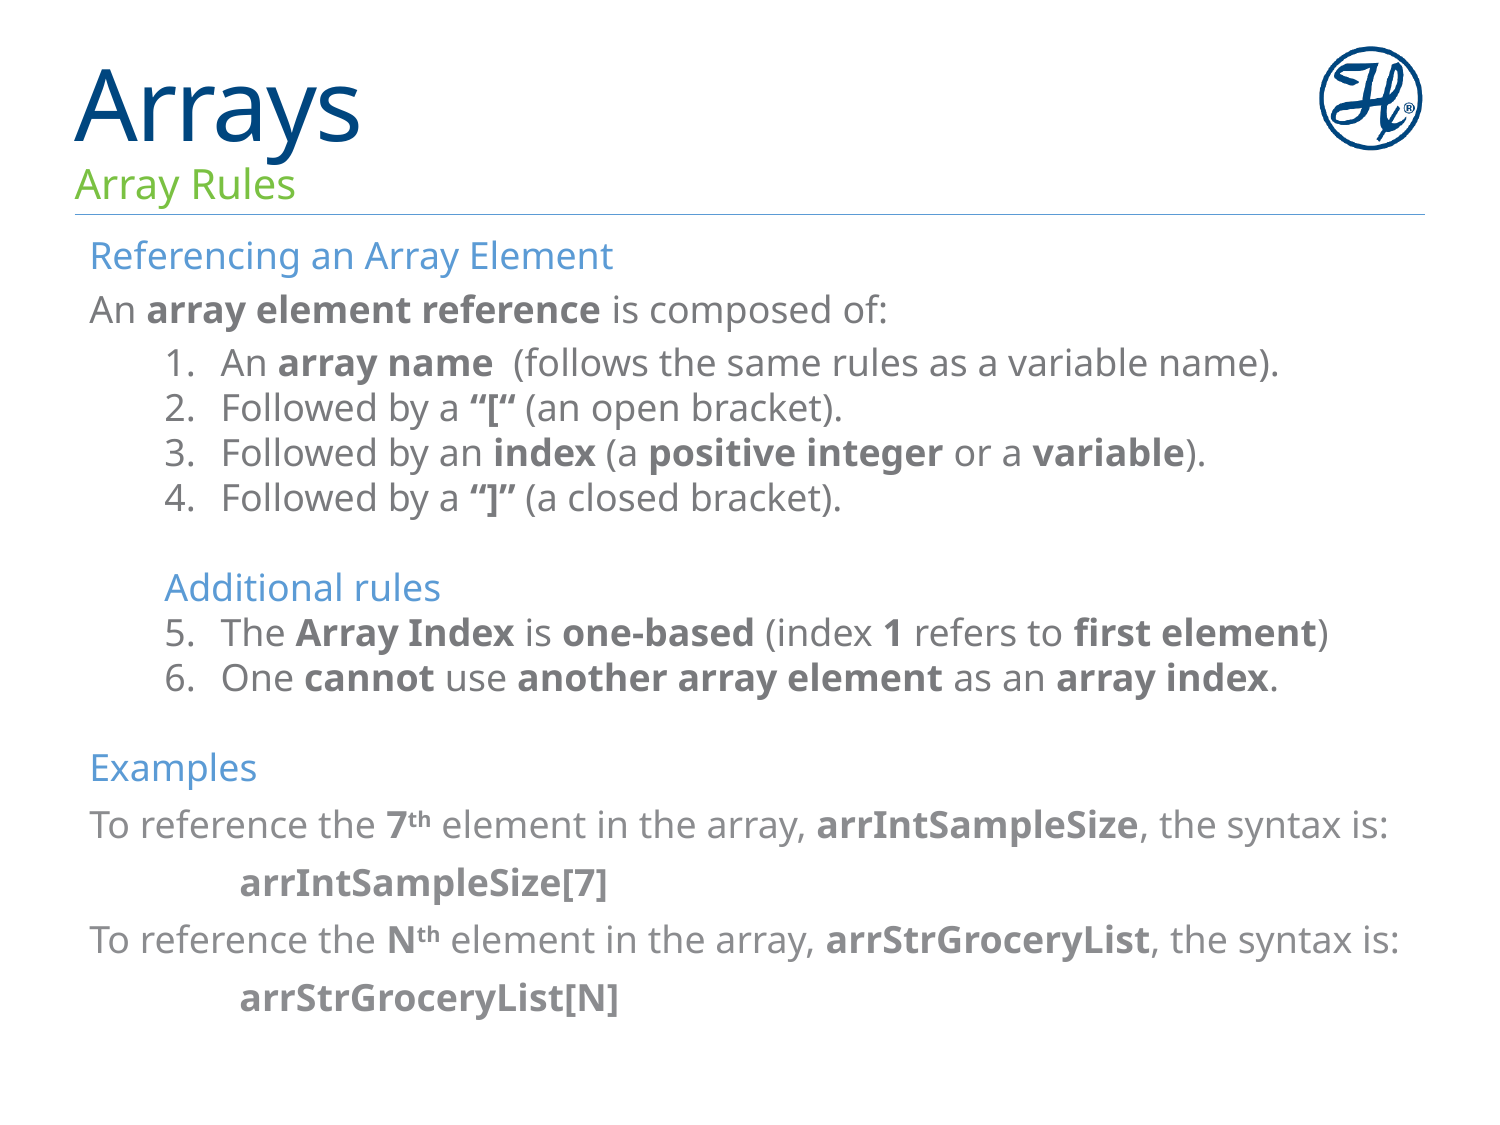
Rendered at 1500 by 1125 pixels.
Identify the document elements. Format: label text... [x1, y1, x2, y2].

picture [1369, 41, 1426, 155]
text_box Referencing an Array Element An array element reference is composed of: An array name (follows the same rules as a variable name). Followed by a “[“ (an open bracket). Followed by an index (a positive integer or a variable). Followed by a “]” (a closed bracket). Additional rules The Array Index is one-based (index 1 refers to first element) One cannot use another array element as an array index. Examples To reference the 7th element in the array, arrIntSampleSize, the syntax is: arrIntSampleSize[7] To reference the Nth element in the array, arrStrGroceryList, the syntax is: arrStrGroceryList[N] [74, 224, 1425, 1027]
list Array Rules [74, 155, 1425, 216]
title Arrays [74, 0, 1369, 155]
